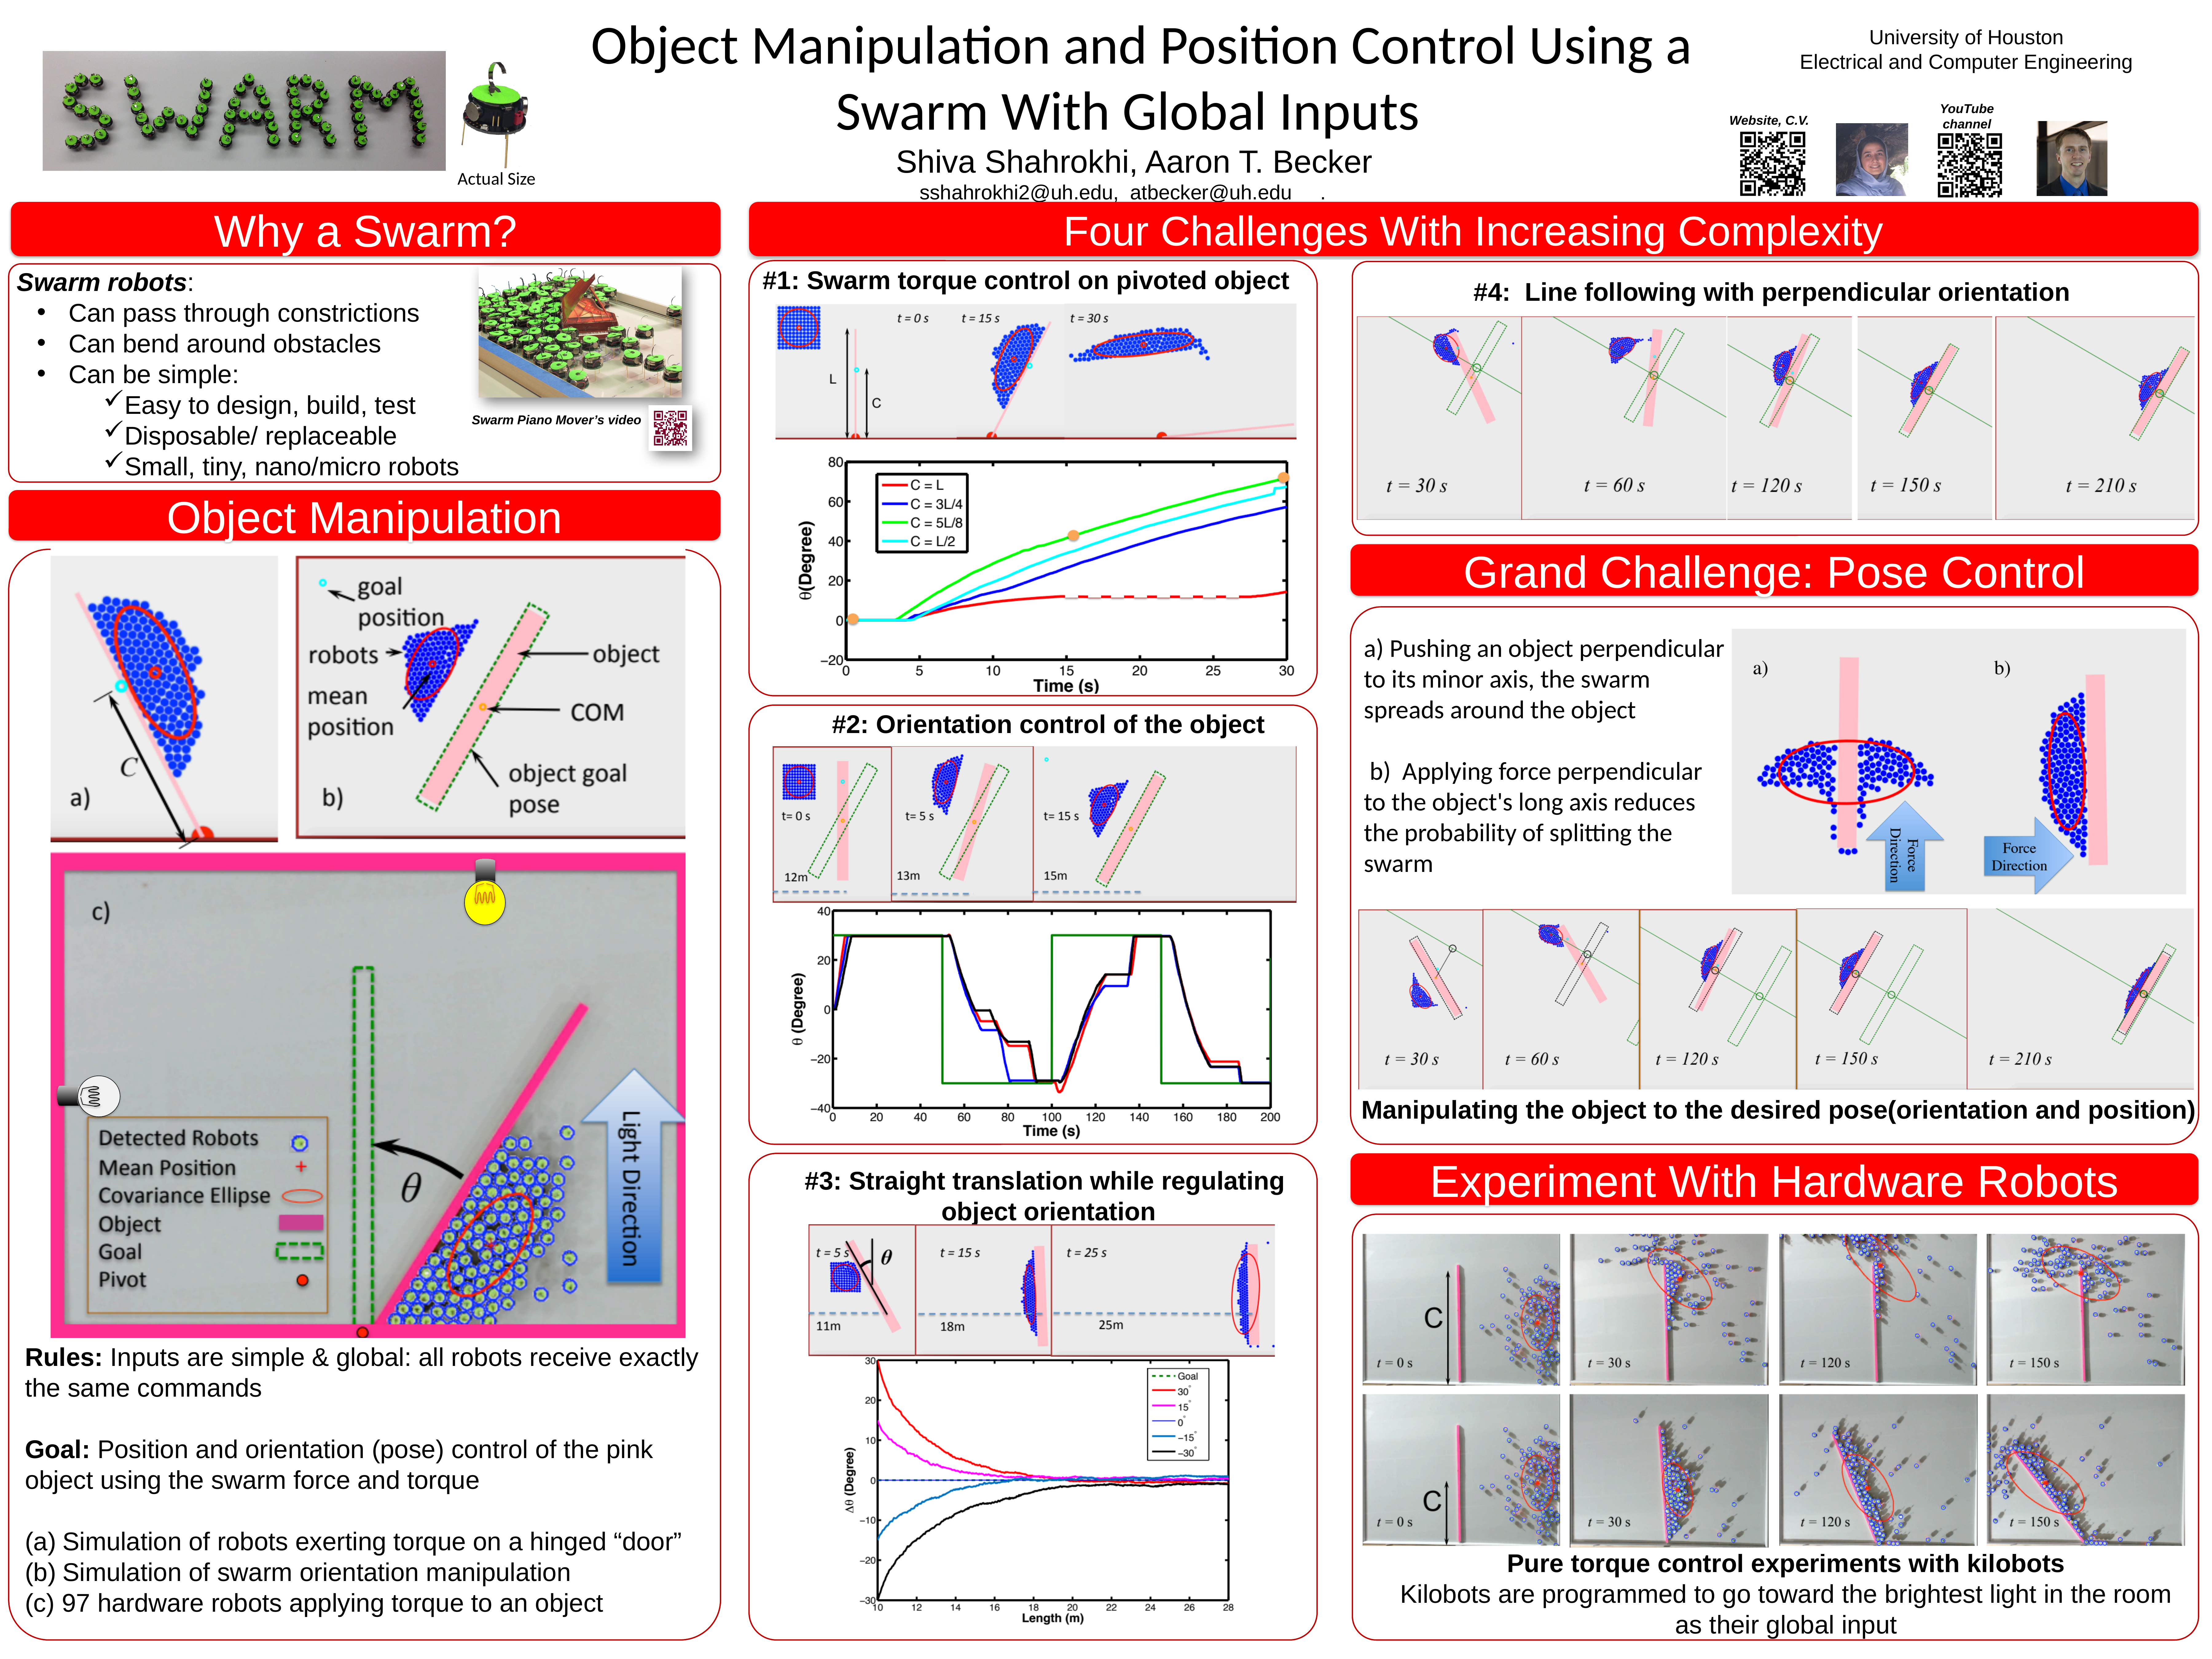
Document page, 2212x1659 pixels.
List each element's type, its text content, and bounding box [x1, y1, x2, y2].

text_box YouTube channel [1908, 91, 2026, 140]
text_box Pure torque control experiments with kilobots Kilobots are programmed to go toward the brightest light in the room as their global input [1386, 1557, 2186, 1641]
picture [1732, 629, 2187, 894]
text_box [1350, 606, 2199, 1091]
text_box Rules: Inputs are simple & global: all robots receive exactly the same commands Goal: Position and orientation (pose) control of the pink object using the swarm force and torque Simulation of robots exerting torque on a hinged “door” Simulation of swarm orientation manipulation (c) 97 hardware robots applying torque to an object [8, 548, 721, 1641]
text_box #3: Straight translation while regulating object orientation [739, 1162, 1358, 1228]
picture [50, 544, 686, 1338]
picture [1357, 316, 2195, 520]
text_box [1352, 1126, 2197, 1145]
text_box Swarm robots: Can pass through constrictions Can bend around obstacles Can be simple: Easy to design, build, test Disposable/ replaceable Small, tiny, nano/micro robots [8, 263, 721, 483]
text_box Grand Challenge: Pose Control [1351, 544, 2199, 596]
text_box Why a Swarm? [11, 202, 721, 256]
text_box Actual Size [453, 164, 618, 191]
text_box Experiment With Hardware Robots [1351, 1153, 2199, 1205]
text_box [748, 297, 1318, 696]
picture [808, 1224, 1275, 1636]
picture [1363, 1224, 2187, 1554]
picture [479, 266, 682, 398]
text_box [1351, 261, 2199, 536]
text_box Manipulating the object to the desired pose(orientation and position) [1339, 1091, 2212, 1126]
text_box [57, 1076, 120, 1117]
picture [1358, 908, 2194, 1089]
picture [1732, 123, 1814, 205]
text_box Swarm Piano Mover’s video [467, 409, 647, 429]
text_box Website, C.V. [1697, 104, 1842, 135]
text_box [756, 1153, 1310, 1162]
text_box a) Pushing an object perpendicular to its minor axis, the swarm spreads around the object b) Applying force perpendicular to the object's long axis reduces the probability of splitting the swarm [1359, 629, 1731, 880]
text_box Object Manipulation [9, 490, 721, 540]
text_box #4: Line following with perpendicular orientation [1372, 273, 2172, 308]
text_box [1351, 1214, 2199, 1641]
picture [1836, 123, 1908, 196]
text_box #1: Swarm torque control on pivoted object [714, 261, 1339, 297]
picture [772, 300, 1297, 694]
picture [2037, 121, 2108, 196]
text_box [748, 741, 1318, 1145]
picture [772, 746, 1297, 1139]
picture [1929, 125, 2011, 207]
picture [43, 49, 543, 180]
text_box Object Manipulation and Position Control Using a Swarm With Global Inputs Shiva Shahrokhi, Aaron T. Becker sshahrokhi2@uh.edu, atbecker@uh.edu . [537, 6, 1732, 237]
text_box [766, 260, 1300, 261]
text_box Four Challenges With Increasing Complexity [749, 202, 2199, 256]
text_box University of Houston Electrical and Computer Engineering [1769, 22, 2164, 76]
text_box [748, 1228, 1318, 1641]
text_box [452, 871, 518, 912]
text_box #2: Orientation control of the object [747, 705, 1351, 741]
picture [649, 405, 692, 451]
